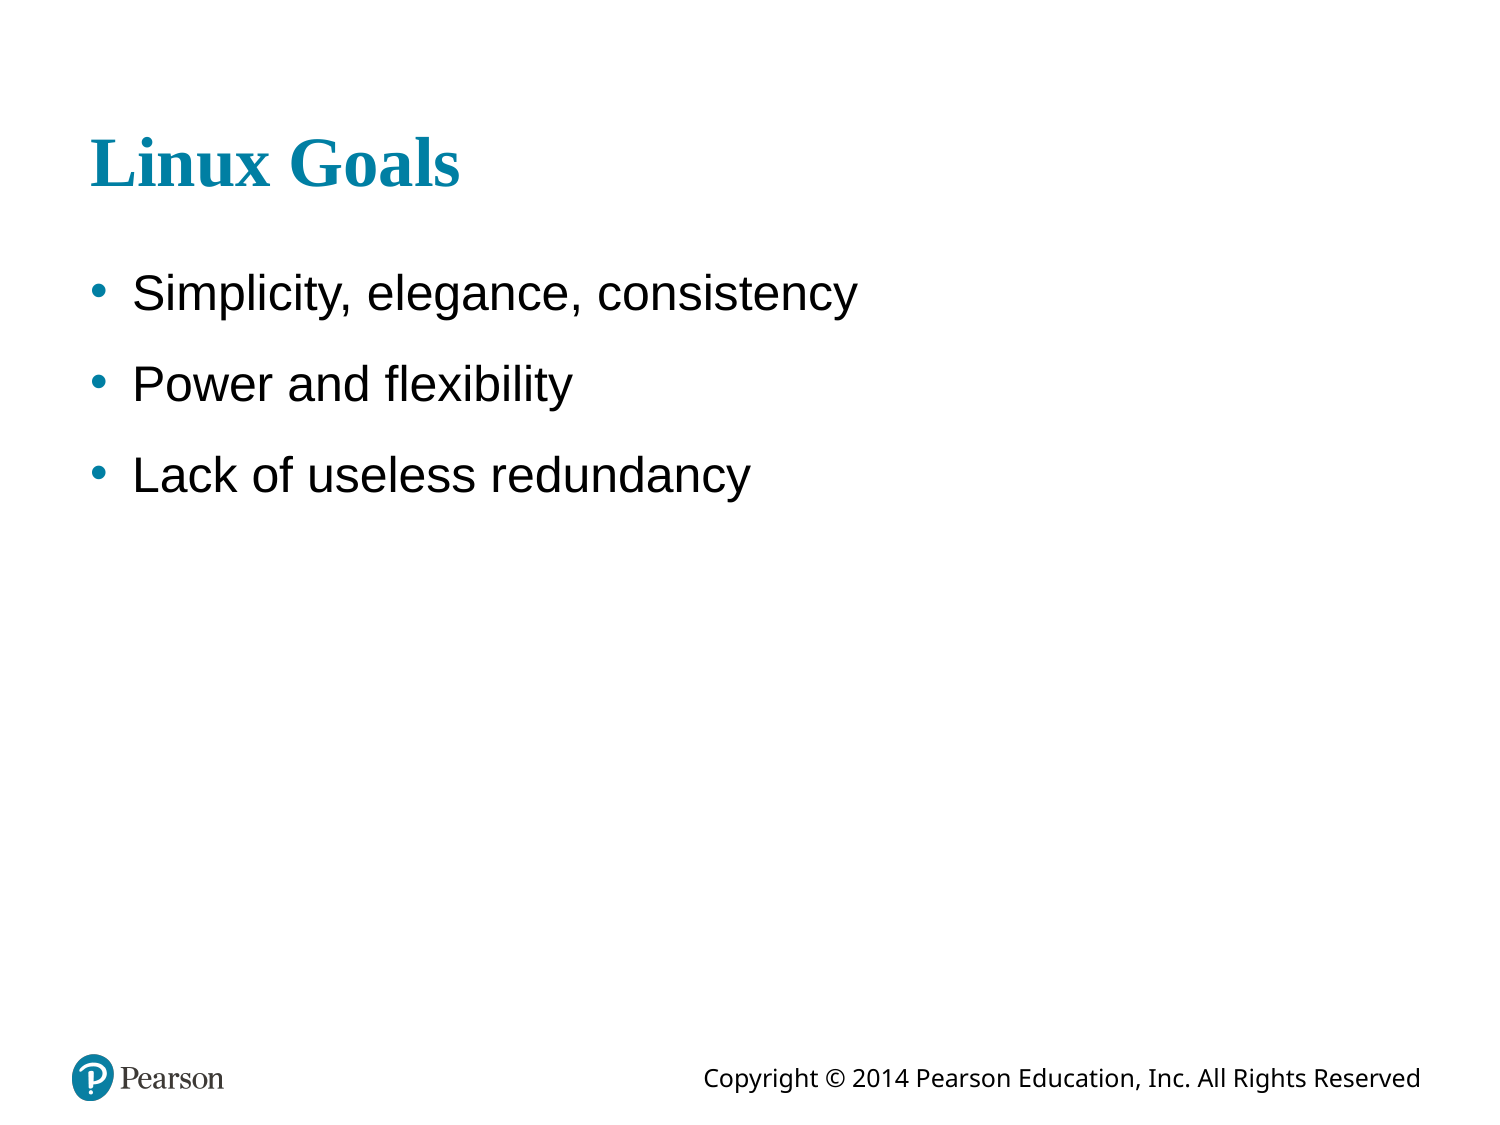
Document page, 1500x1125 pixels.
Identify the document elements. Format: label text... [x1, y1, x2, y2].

picture [98, 1054, 224, 1101]
picture [72, 1054, 88, 1070]
picture [72, 1087, 83, 1101]
picture [80, 1063, 106, 1088]
list Simplicity, elegance, consistency Power and flexibility Lack of useless redundancy [75, 245, 1425, 1040]
title Linux Goals [75, 35, 1425, 216]
